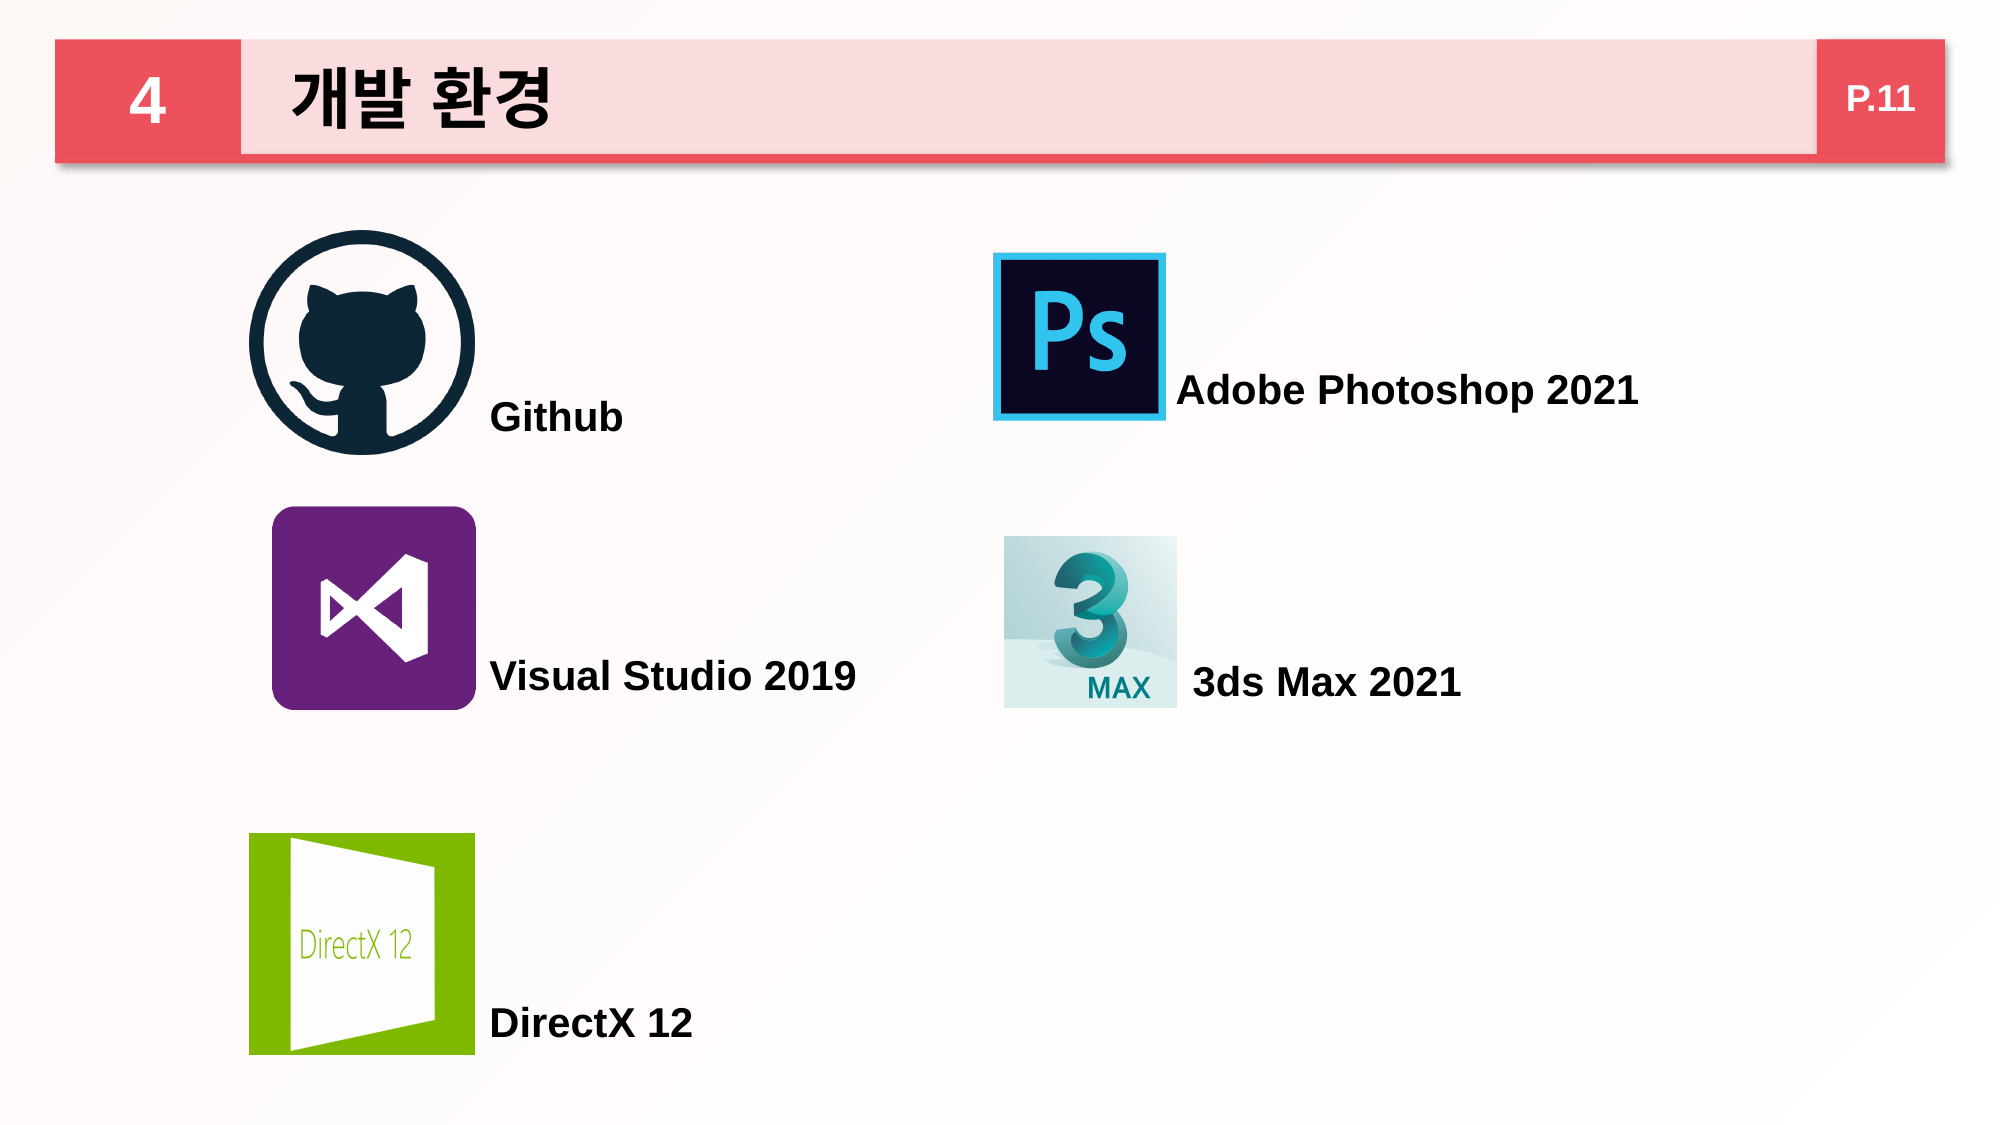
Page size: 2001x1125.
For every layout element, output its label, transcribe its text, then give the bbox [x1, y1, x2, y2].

text_box Github [475, 382, 662, 448]
text_box [53, 152, 1947, 165]
text_box 3ds Max 2021 [1177, 647, 1694, 712]
picture [981, 238, 1179, 435]
text_box DirectX 12 [475, 988, 885, 1054]
text_box Adobe Photoshop 2021 [1179, 355, 1677, 420]
text_box 4 [54, 38, 242, 153]
picture [1004, 536, 1177, 708]
picture [249, 833, 475, 1055]
picture [249, 229, 475, 456]
text_box Visual Studio 2019 [498, 641, 885, 707]
picture [249, 484, 498, 732]
text_box P.11 [1816, 38, 1946, 151]
text_box 개발 환경 [242, 38, 1816, 150]
